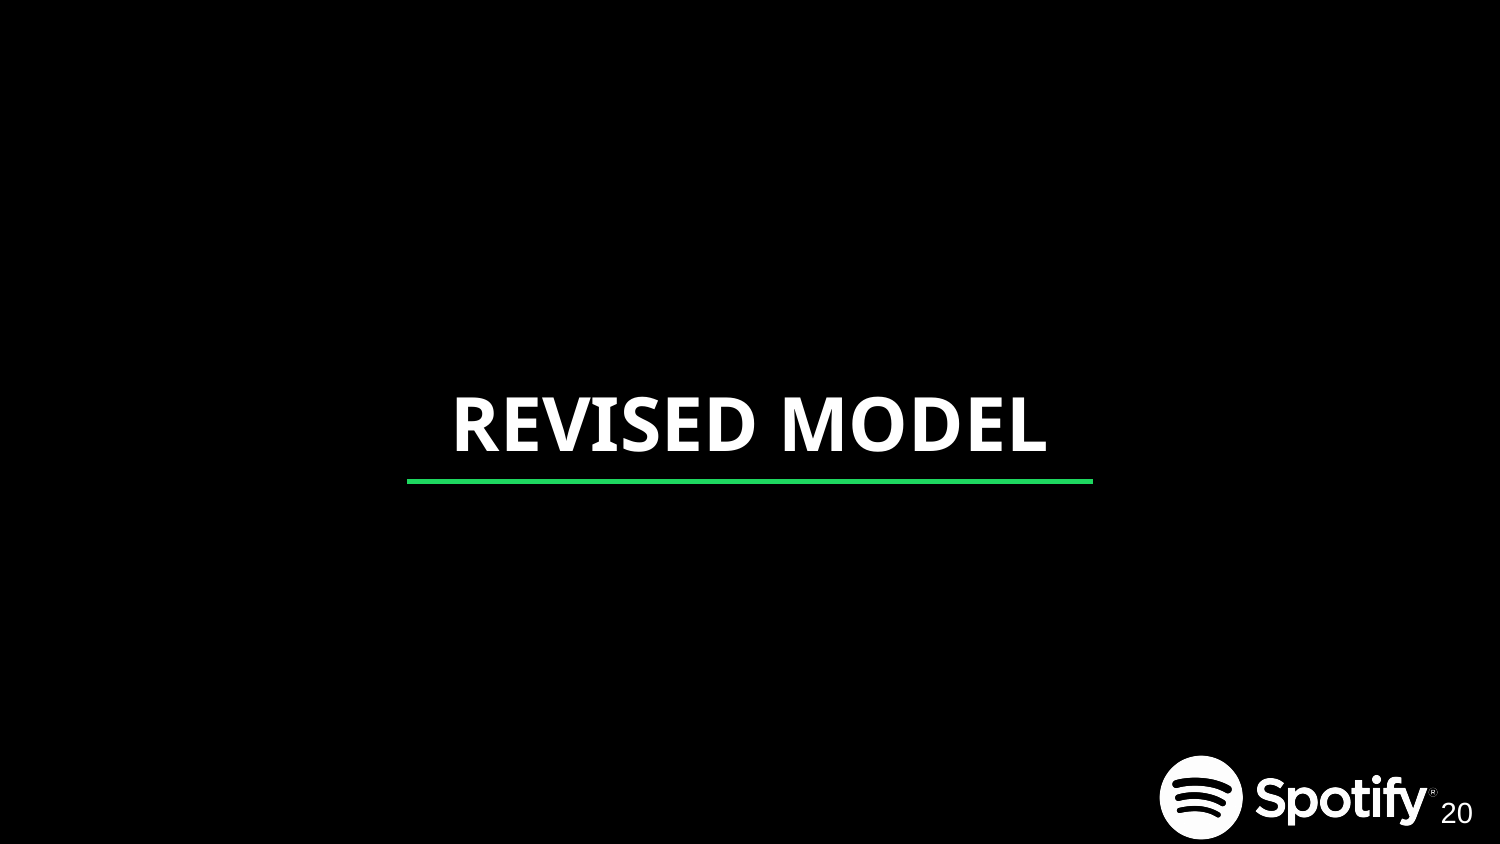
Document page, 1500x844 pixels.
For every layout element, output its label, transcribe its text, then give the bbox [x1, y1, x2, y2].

slide_number ‹#› [1425, 779, 1500, 844]
title REVISED MODEL [51, 352, 1449, 491]
picture [1159, 755, 1438, 840]
